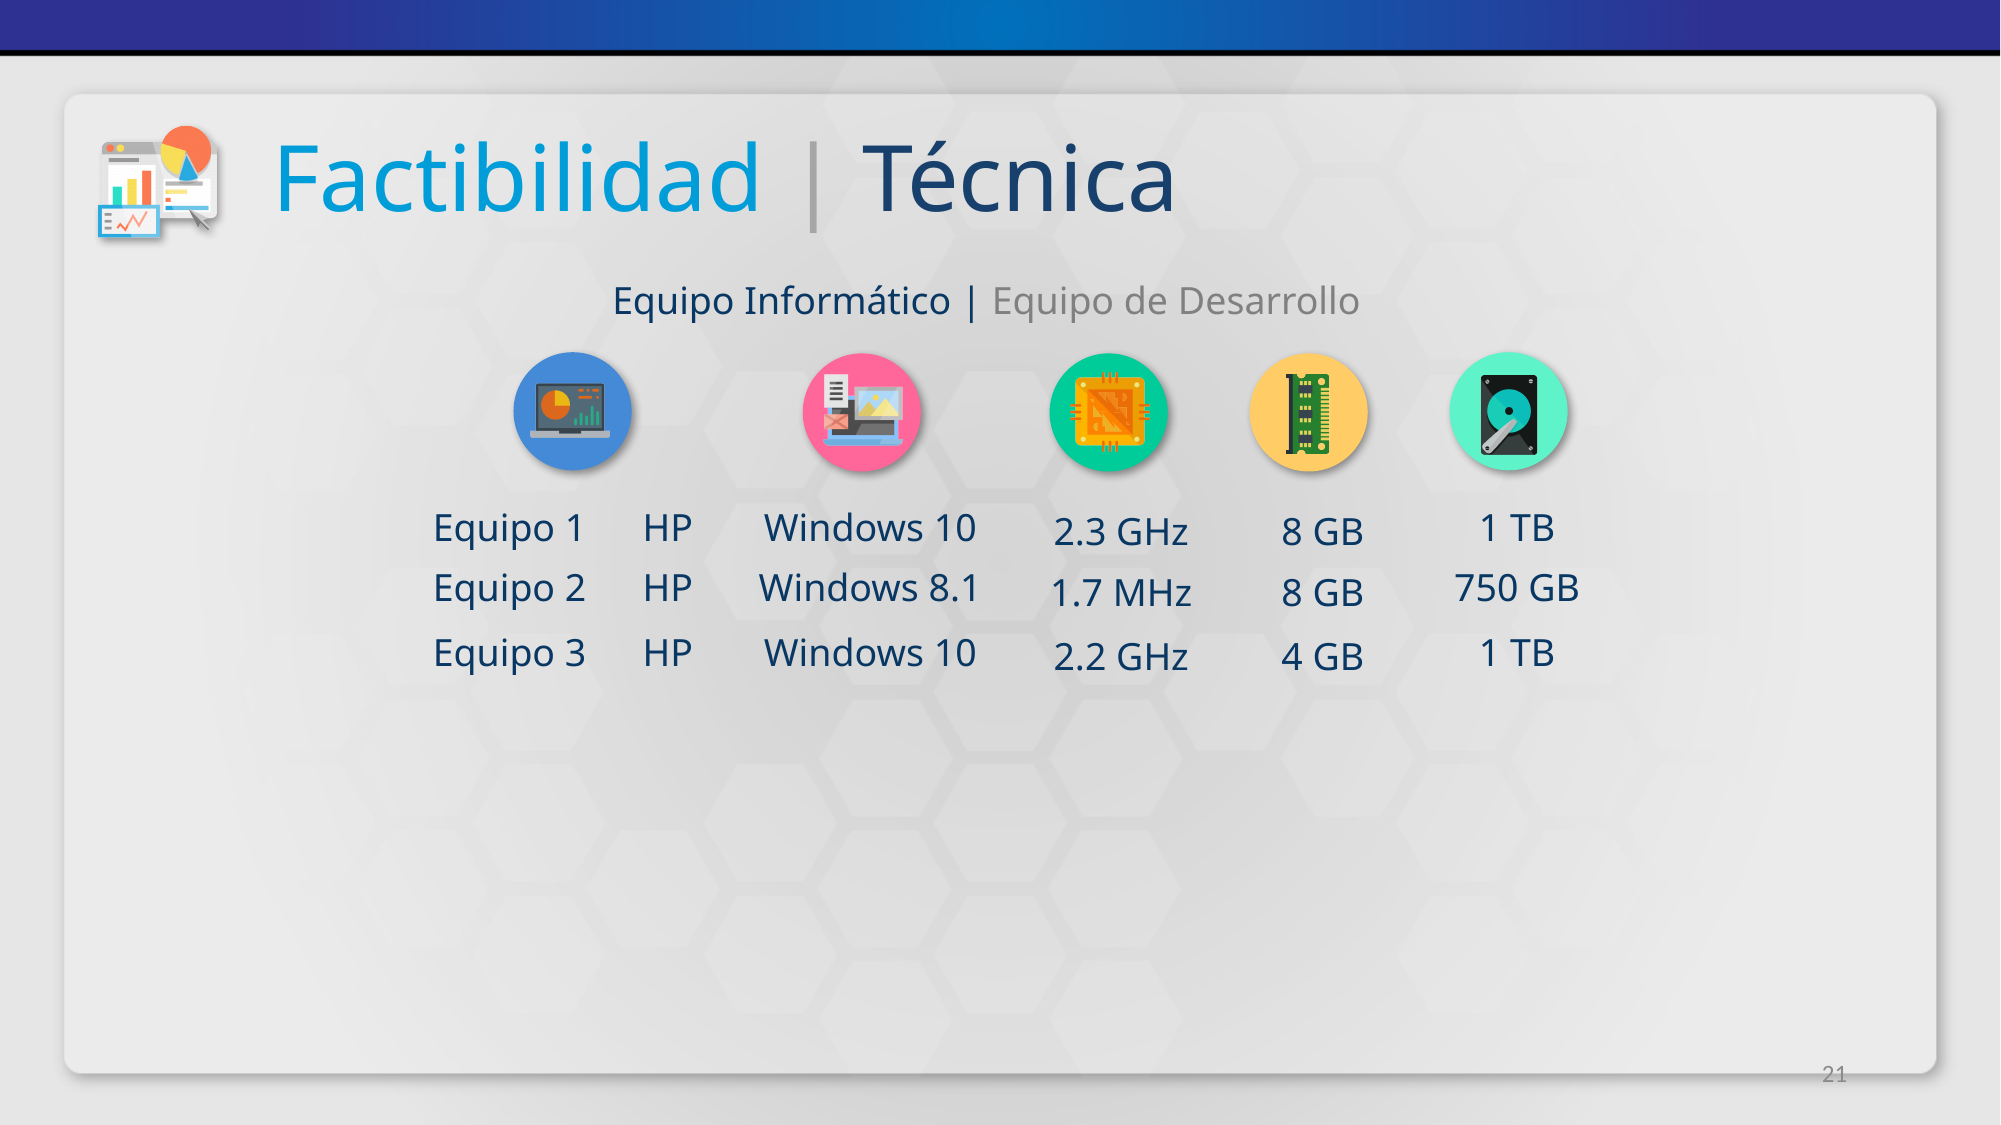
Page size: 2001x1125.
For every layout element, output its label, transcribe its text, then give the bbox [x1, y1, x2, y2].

picture [0, 0, 2001, 1125]
text_box Equipo 3 [418, 621, 602, 682]
slide_number 21 [1412, 1042, 1863, 1103]
text_box 8 GB [1266, 500, 1380, 561]
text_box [1049, 353, 1168, 472]
text_box Equipo 2 [418, 557, 602, 617]
text_box 2.2 GHz [1038, 625, 1204, 686]
text_box HP [627, 621, 709, 682]
title Factibilidad | Técnica [257, 123, 1885, 242]
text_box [513, 352, 632, 471]
text_box 750 GB [1439, 557, 1595, 617]
text_box HP [627, 496, 709, 557]
text_box Windows 10 [748, 496, 992, 557]
text_box 1.7 MHz [1035, 561, 1208, 621]
text_box Windows 10 [748, 621, 992, 682]
text_box 8 GB [1266, 561, 1380, 621]
text_box 1 TB [1464, 496, 1571, 557]
text_box Equipo Informático | Equipo de Desarrollo [597, 269, 1376, 330]
text_box Equipo 1 [418, 496, 602, 557]
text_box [802, 353, 921, 472]
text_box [1449, 352, 1568, 471]
text_box 4 GB [1266, 625, 1380, 686]
text_box 2.3 GHz [1038, 500, 1204, 561]
text_box 1 TB [1464, 621, 1571, 682]
text_box Windows 8.1 [743, 557, 997, 617]
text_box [1249, 353, 1368, 472]
text_box HP [627, 557, 709, 617]
